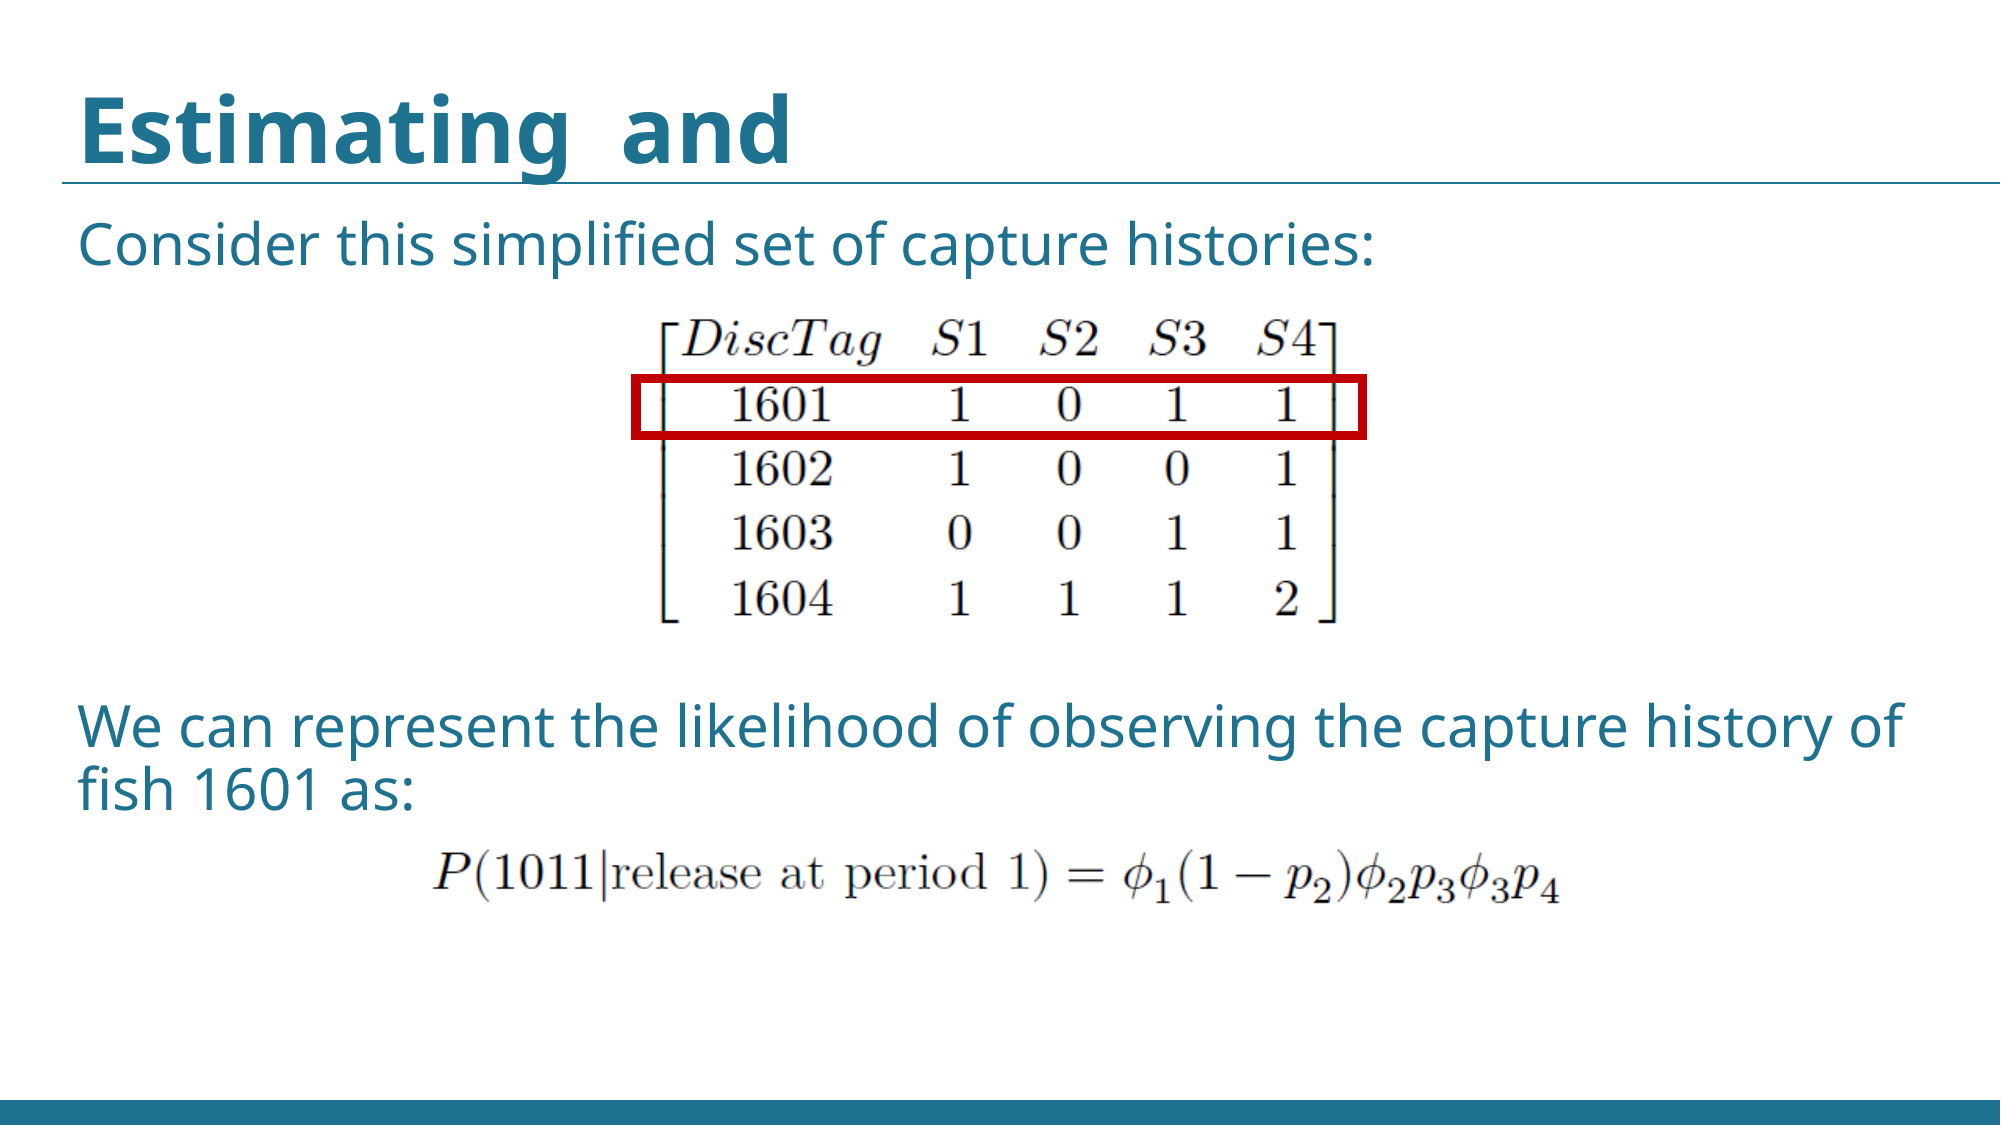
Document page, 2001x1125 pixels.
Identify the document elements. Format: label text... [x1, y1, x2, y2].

picture [399, 823, 1599, 920]
text_box We can represent the likelihood of observing the capture history of fish 1601 as: [62, 689, 1936, 860]
list Consider this simplified set of capture histories: [62, 208, 1937, 379]
picture [635, 292, 1364, 640]
